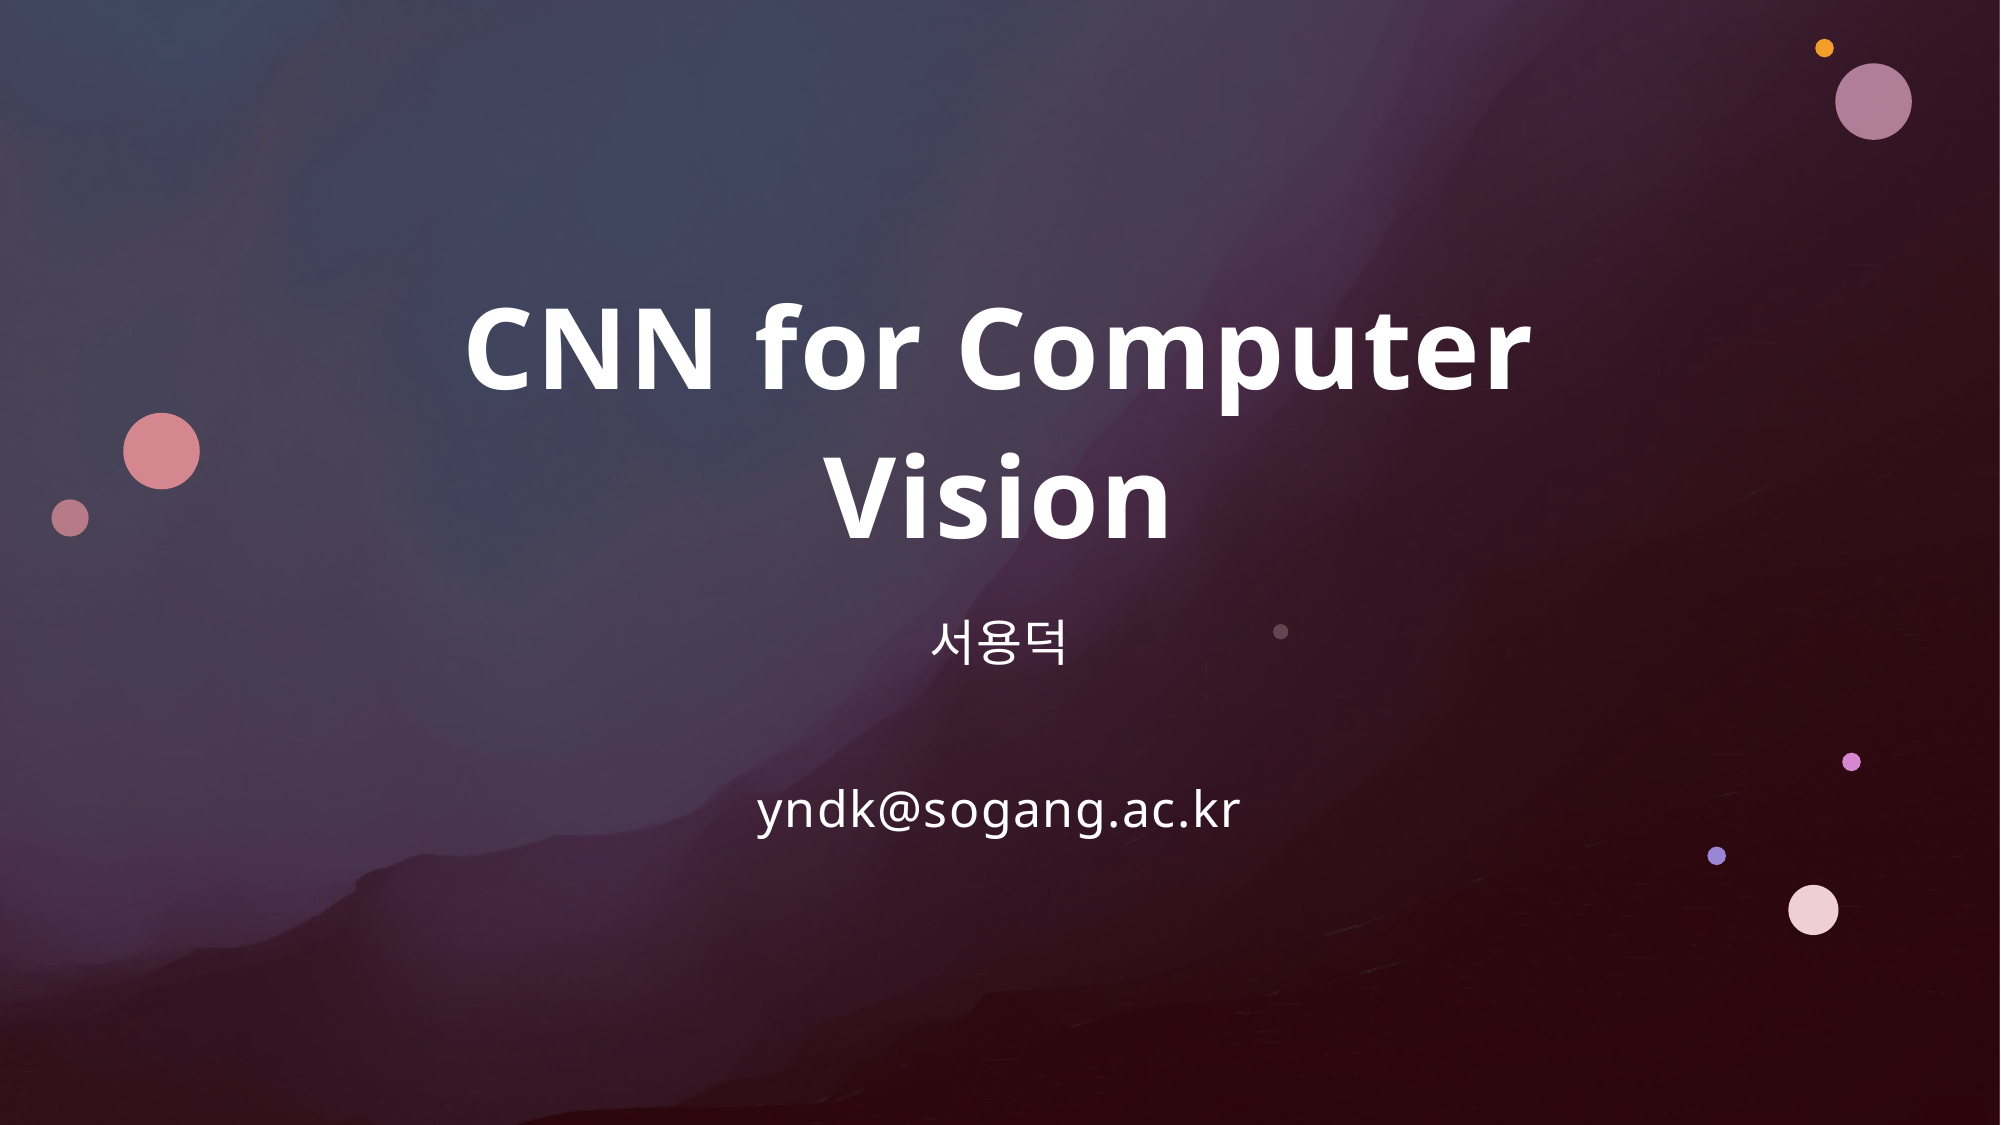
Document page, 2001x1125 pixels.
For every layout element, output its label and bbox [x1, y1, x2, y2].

picture [0, 0, 2000, 1125]
text_box [51, 38, 1912, 936]
